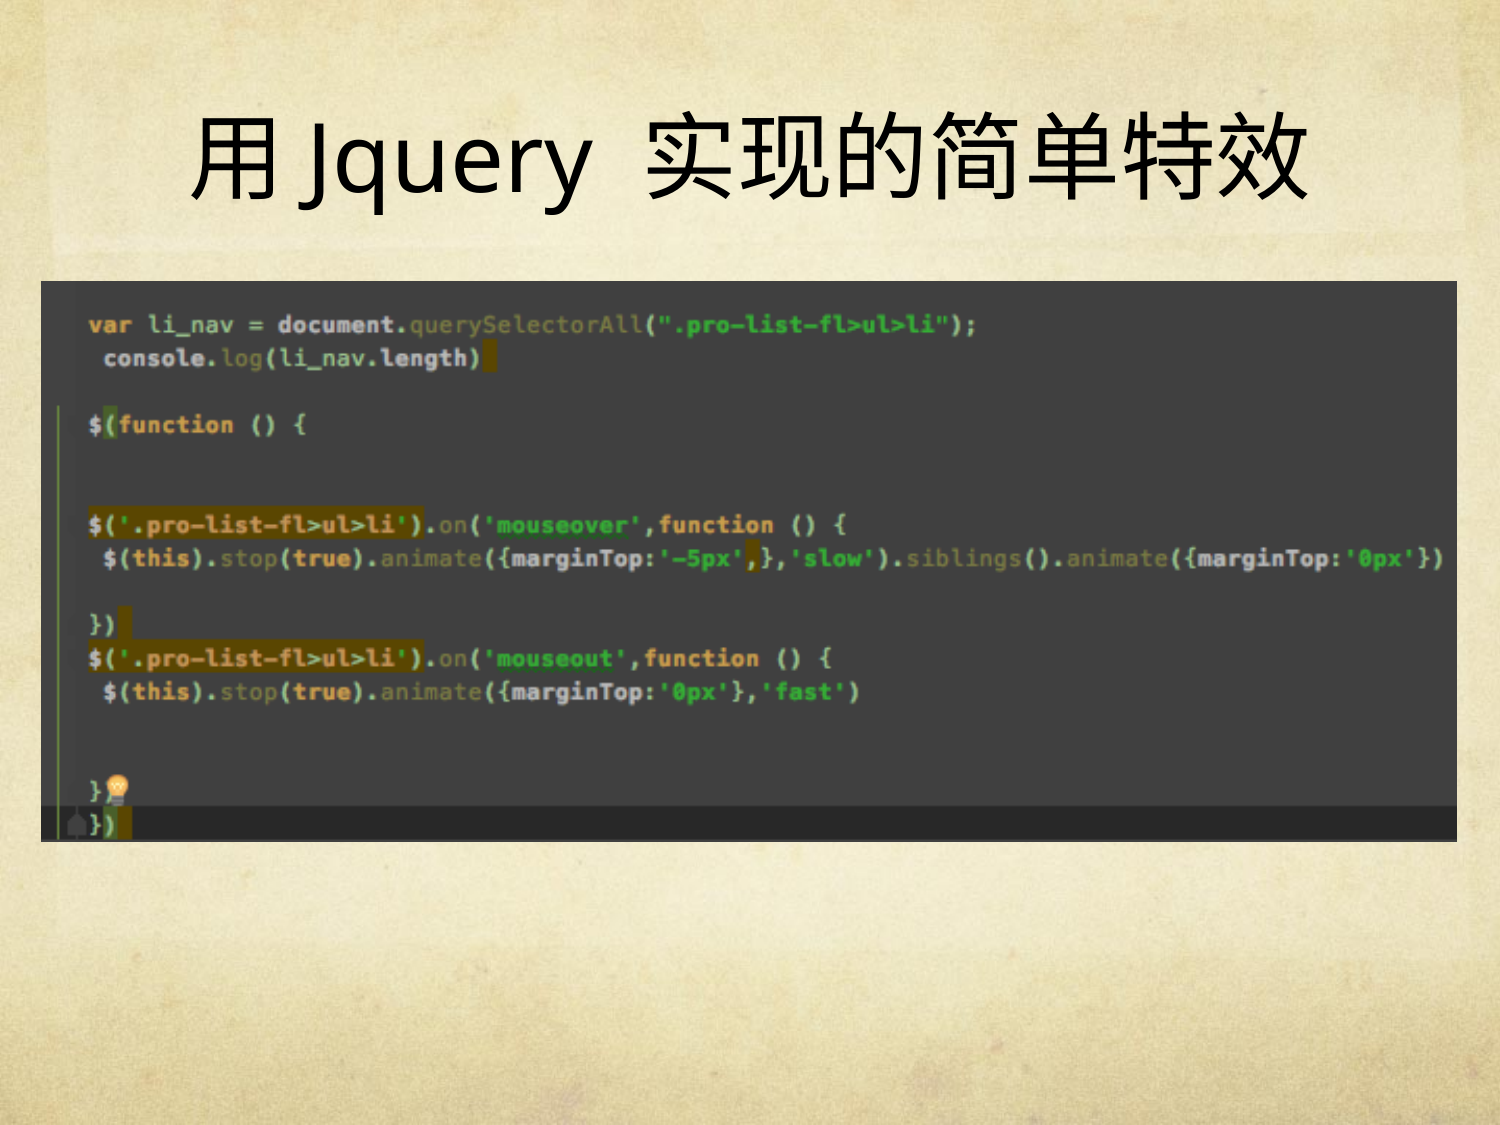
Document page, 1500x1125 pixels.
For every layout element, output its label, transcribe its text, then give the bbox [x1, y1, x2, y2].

title 用Jquery 实现的简单特效 [150, 82, 1350, 225]
picture [0, 0, 1500, 1125]
